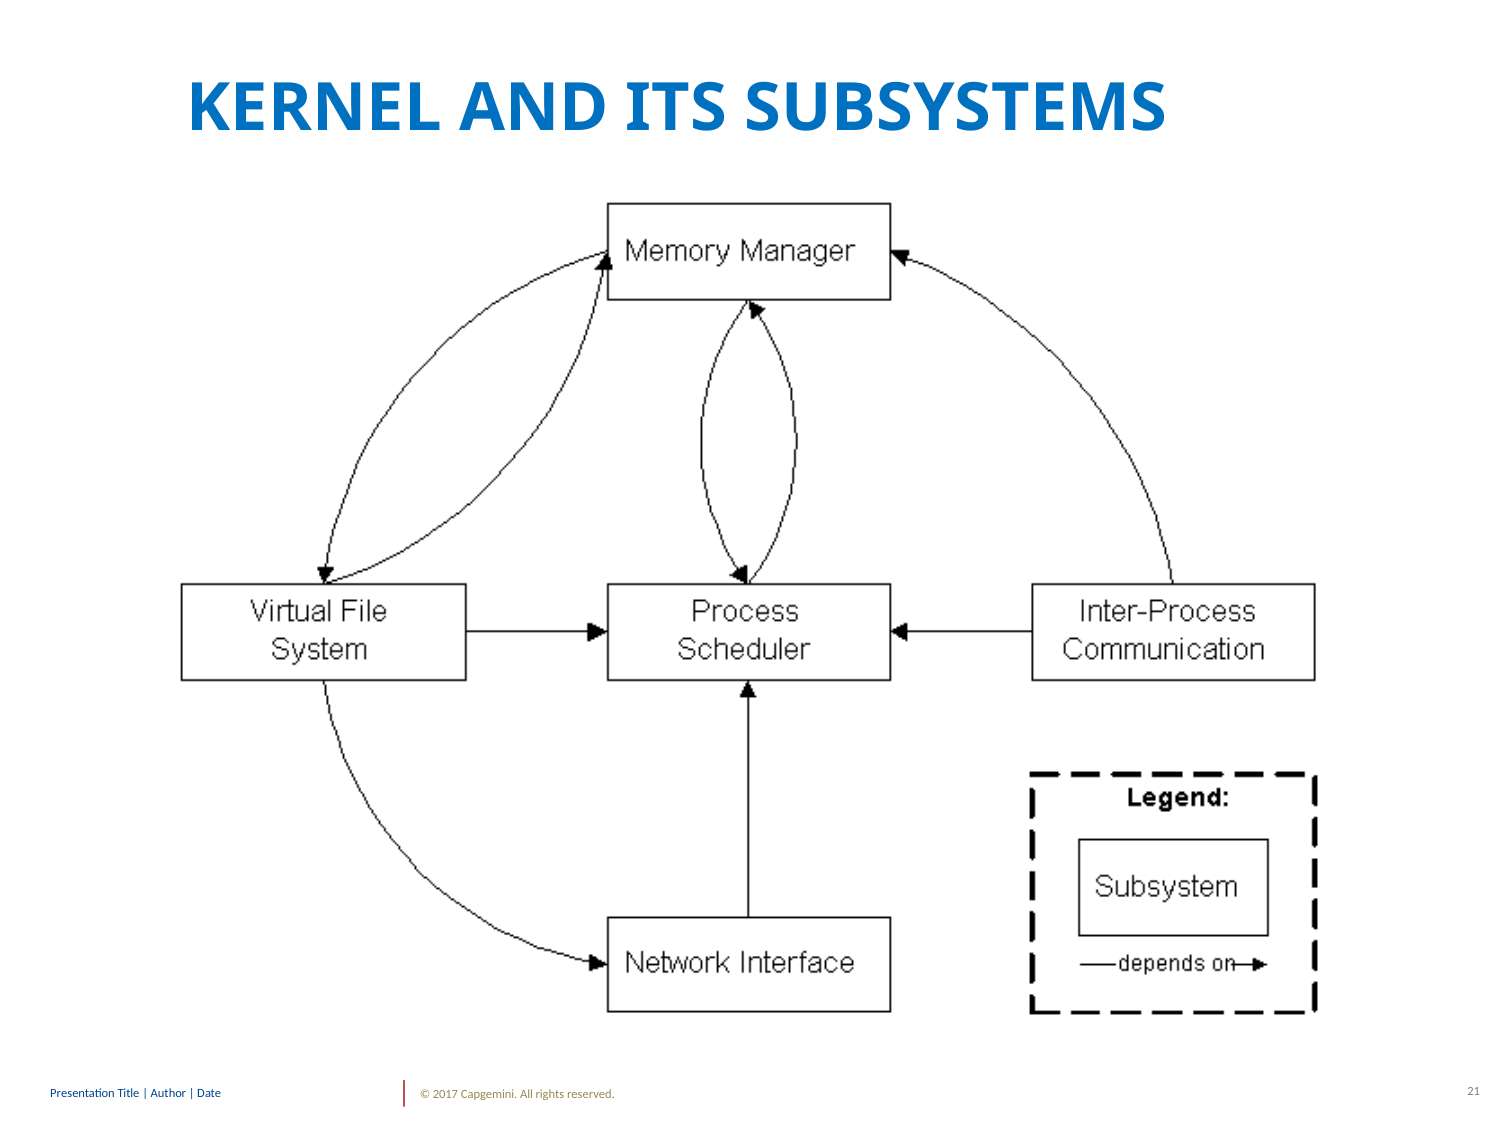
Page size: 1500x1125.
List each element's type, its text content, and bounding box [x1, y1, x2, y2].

picture [174, 195, 1326, 1022]
text_box KERNEL AND ITS SUBSYSTEMS [171, 0, 1450, 218]
